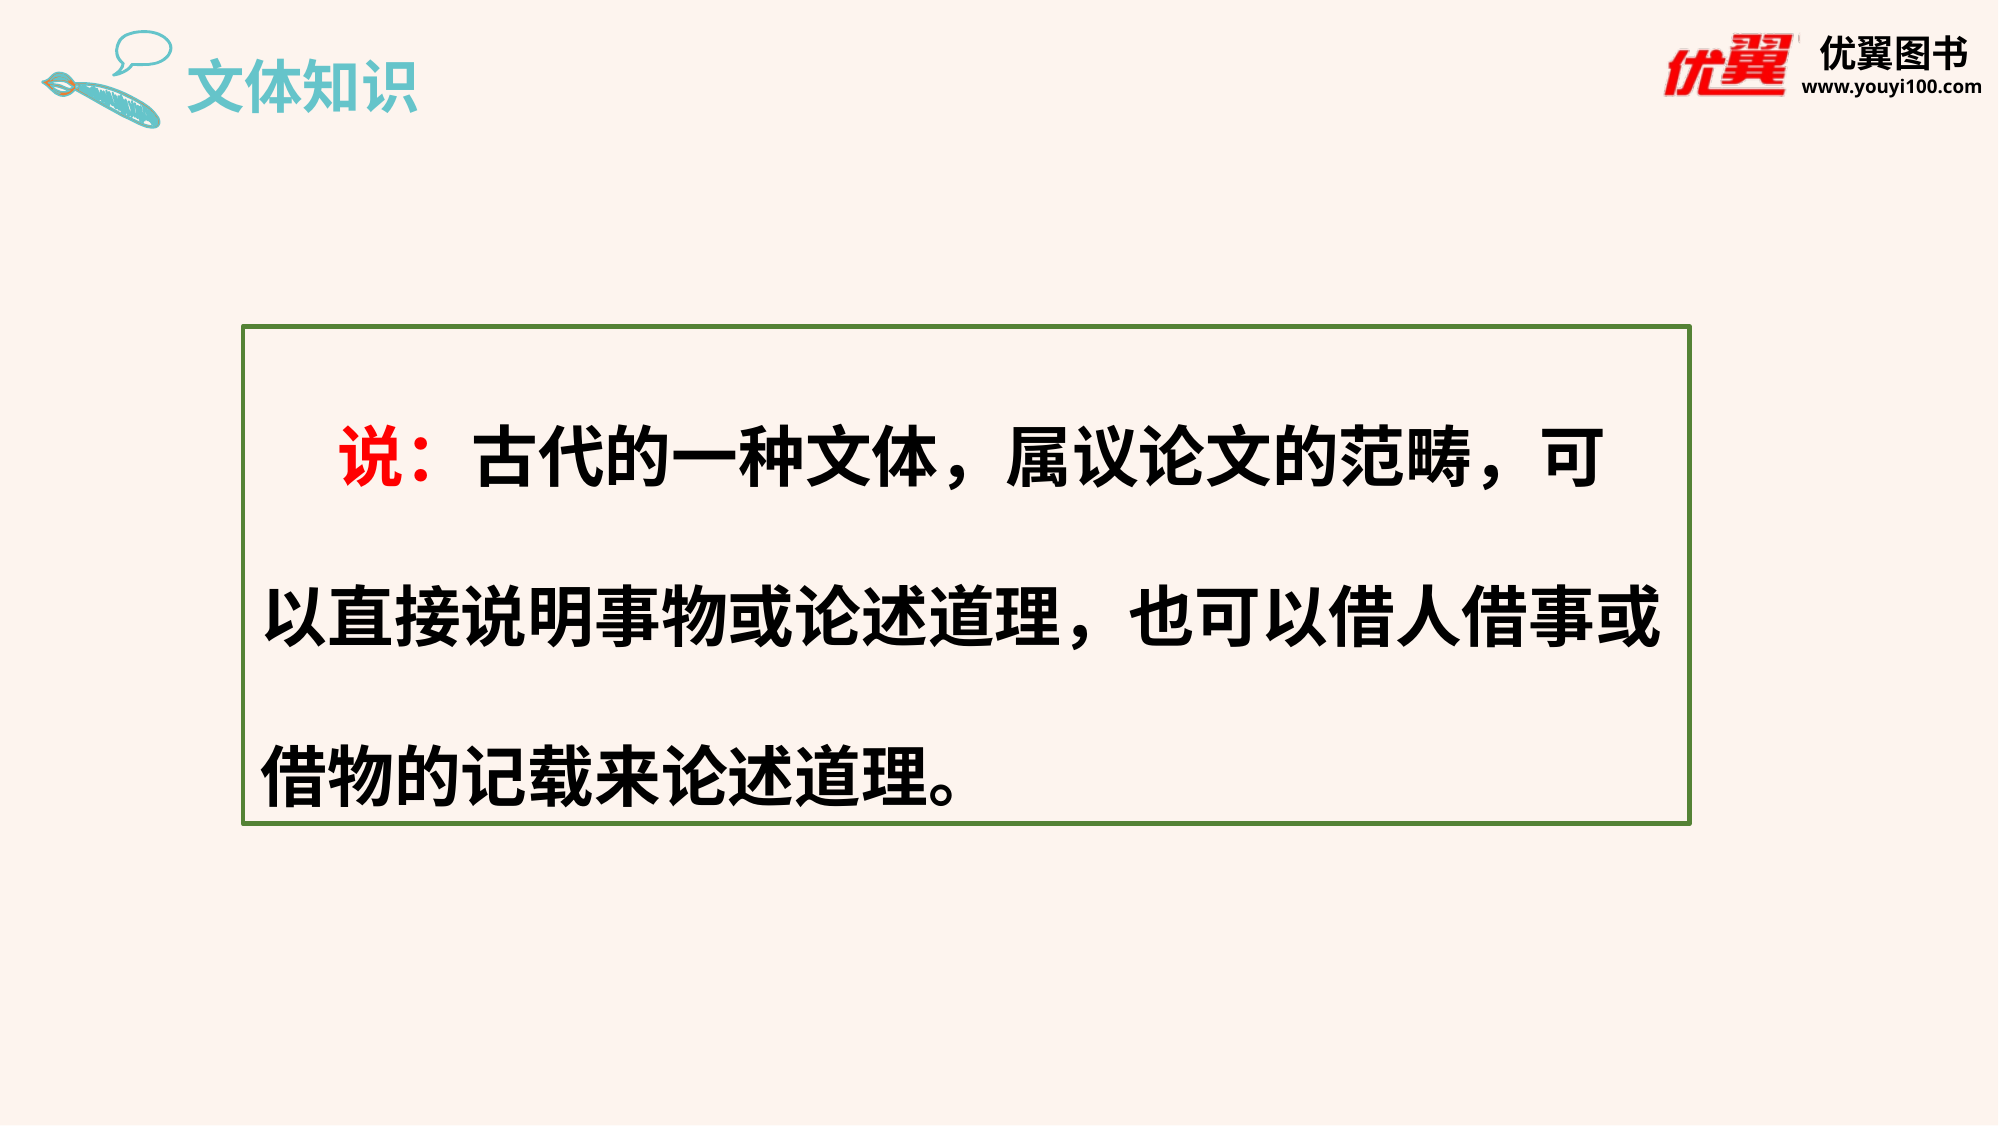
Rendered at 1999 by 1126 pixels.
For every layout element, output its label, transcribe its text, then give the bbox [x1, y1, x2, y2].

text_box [42, 30, 594, 129]
text_box 说：古代的一种文体，属议论文的范畴，可以直接说明事物或论述道理，也可以借人借事或借物的记载来论述道理。 [243, 326, 1690, 824]
picture [1662, 30, 1801, 98]
